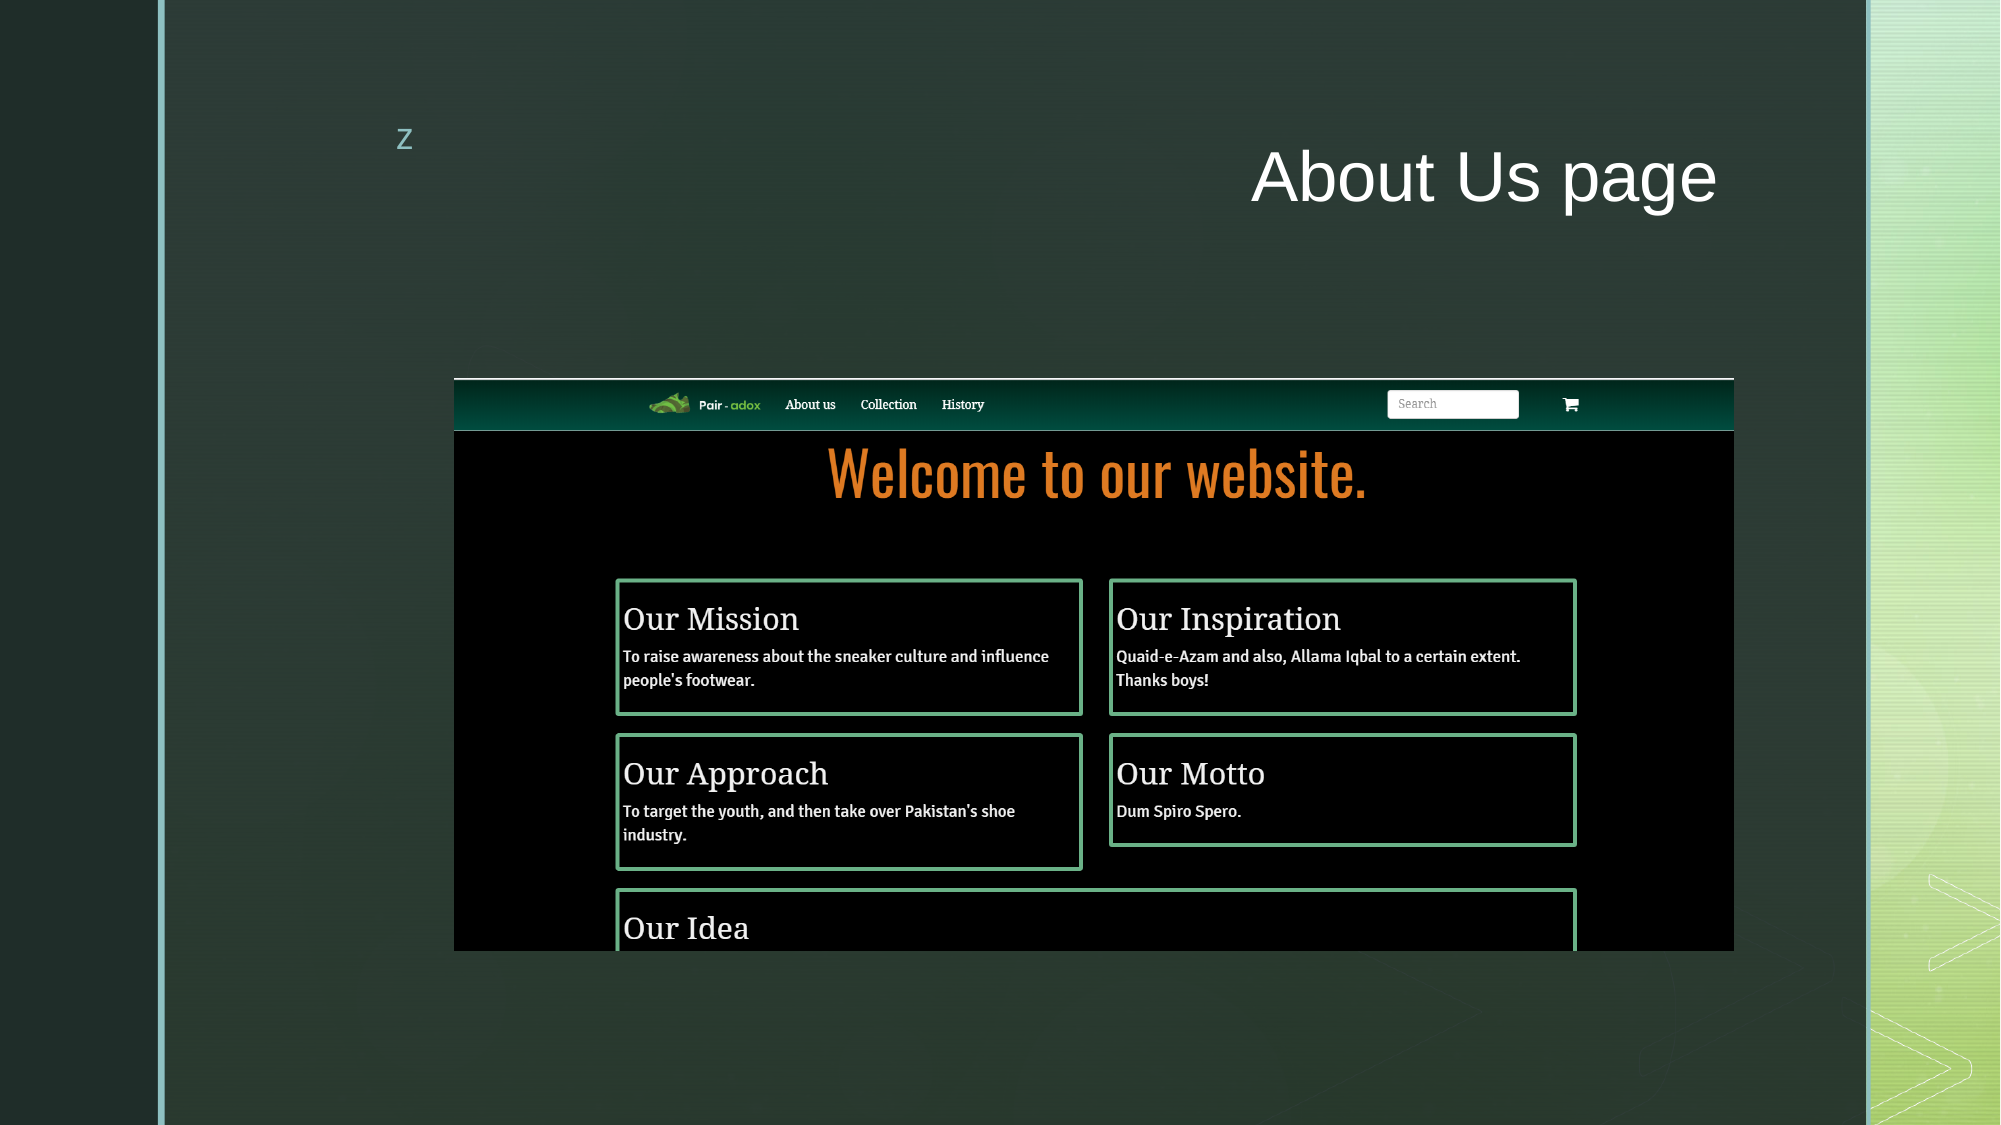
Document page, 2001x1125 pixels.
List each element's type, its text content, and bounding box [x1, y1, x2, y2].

picture [1871, 0, 2001, 1125]
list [454, 378, 1735, 951]
title About Us page [428, 132, 1734, 310]
